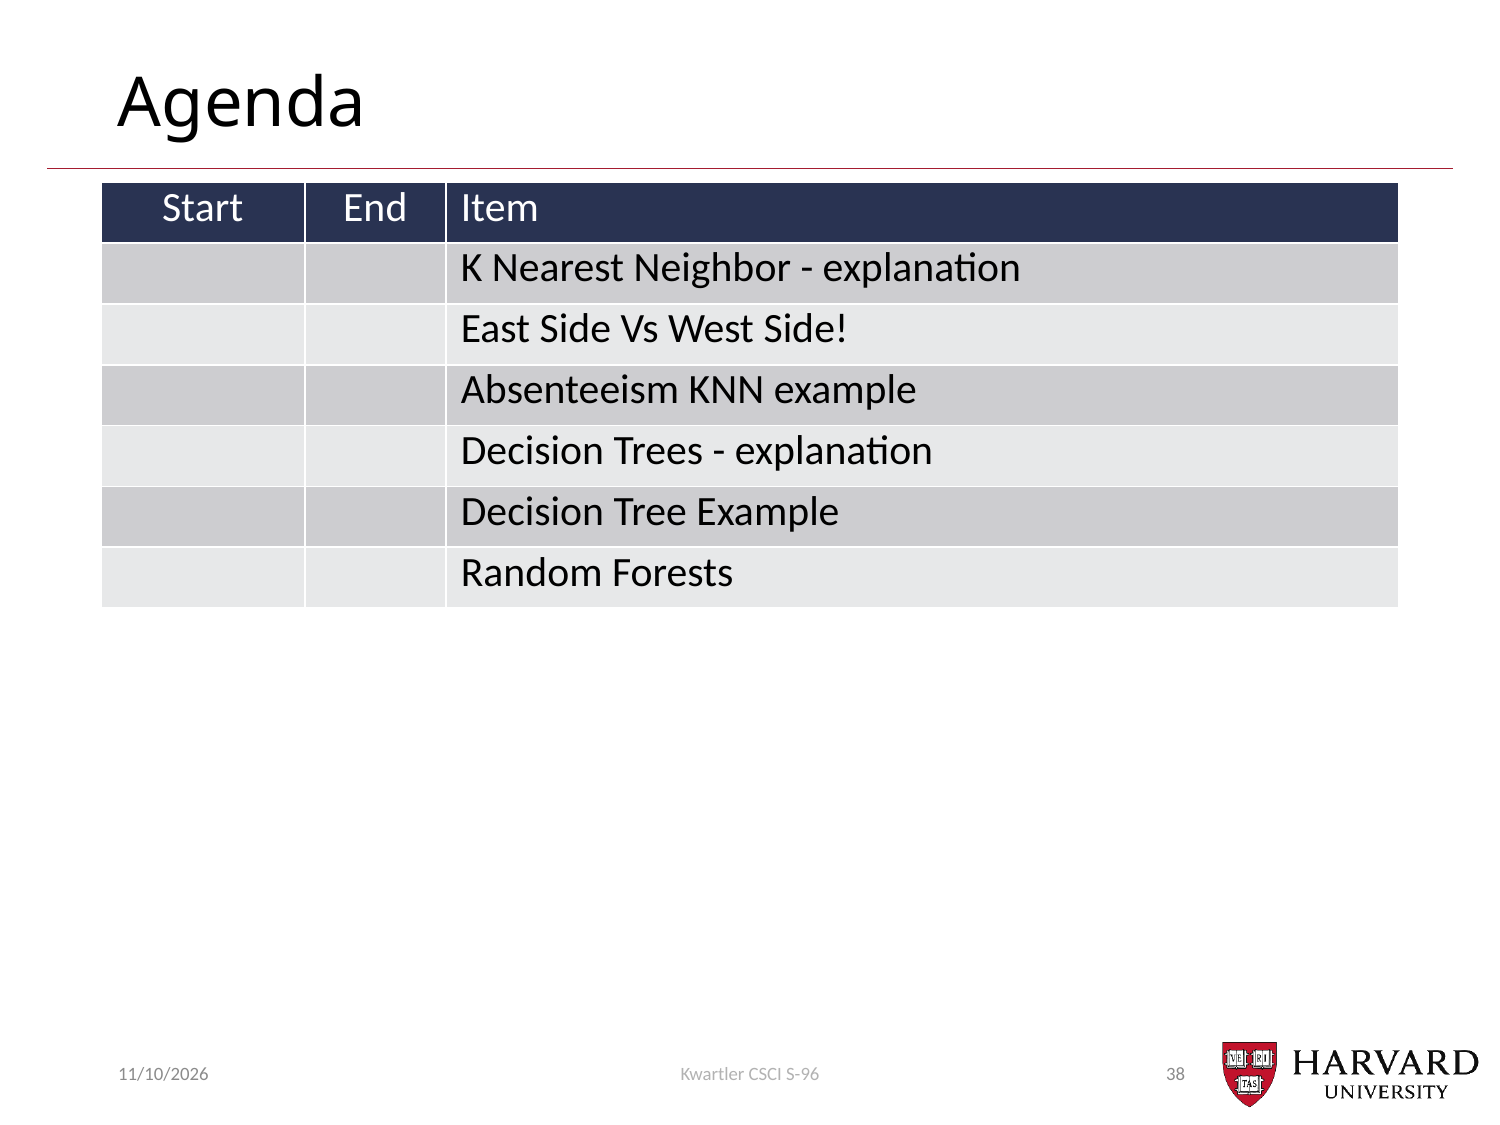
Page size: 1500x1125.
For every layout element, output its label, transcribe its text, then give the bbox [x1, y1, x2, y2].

table_cell K Nearest Neighbor - explanation [447, 244, 1398, 303]
table_cell Decision Trees - explanation [447, 426, 1398, 486]
table_cell [102, 487, 304, 546]
footer Kwartler CSCI S-96 [496, 1042, 1004, 1103]
table_cell [102, 244, 304, 303]
table_cell [102, 426, 304, 486]
table_header Start [102, 183, 304, 242]
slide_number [103, 1042, 441, 1103]
picture [1200, 1024, 1500, 1125]
table_header Item [447, 183, 1398, 242]
table_cell [306, 487, 445, 546]
table_cell [306, 548, 445, 607]
table_cell [102, 548, 304, 607]
slide_number 38 [1059, 1042, 1200, 1103]
table_cell [306, 366, 445, 425]
table_cell Absenteeism KNN example [447, 366, 1398, 425]
table_cell [102, 366, 304, 425]
table_cell Random Forests [447, 548, 1398, 607]
table_header End [306, 183, 445, 242]
table_cell Decision Tree Example [447, 487, 1398, 546]
table_cell [306, 305, 445, 364]
table_cell [306, 244, 445, 303]
table_cell East Side Vs West Side! [447, 305, 1398, 364]
table_cell [102, 305, 304, 364]
title Agenda [103, 59, 1397, 157]
table_cell [306, 426, 445, 486]
